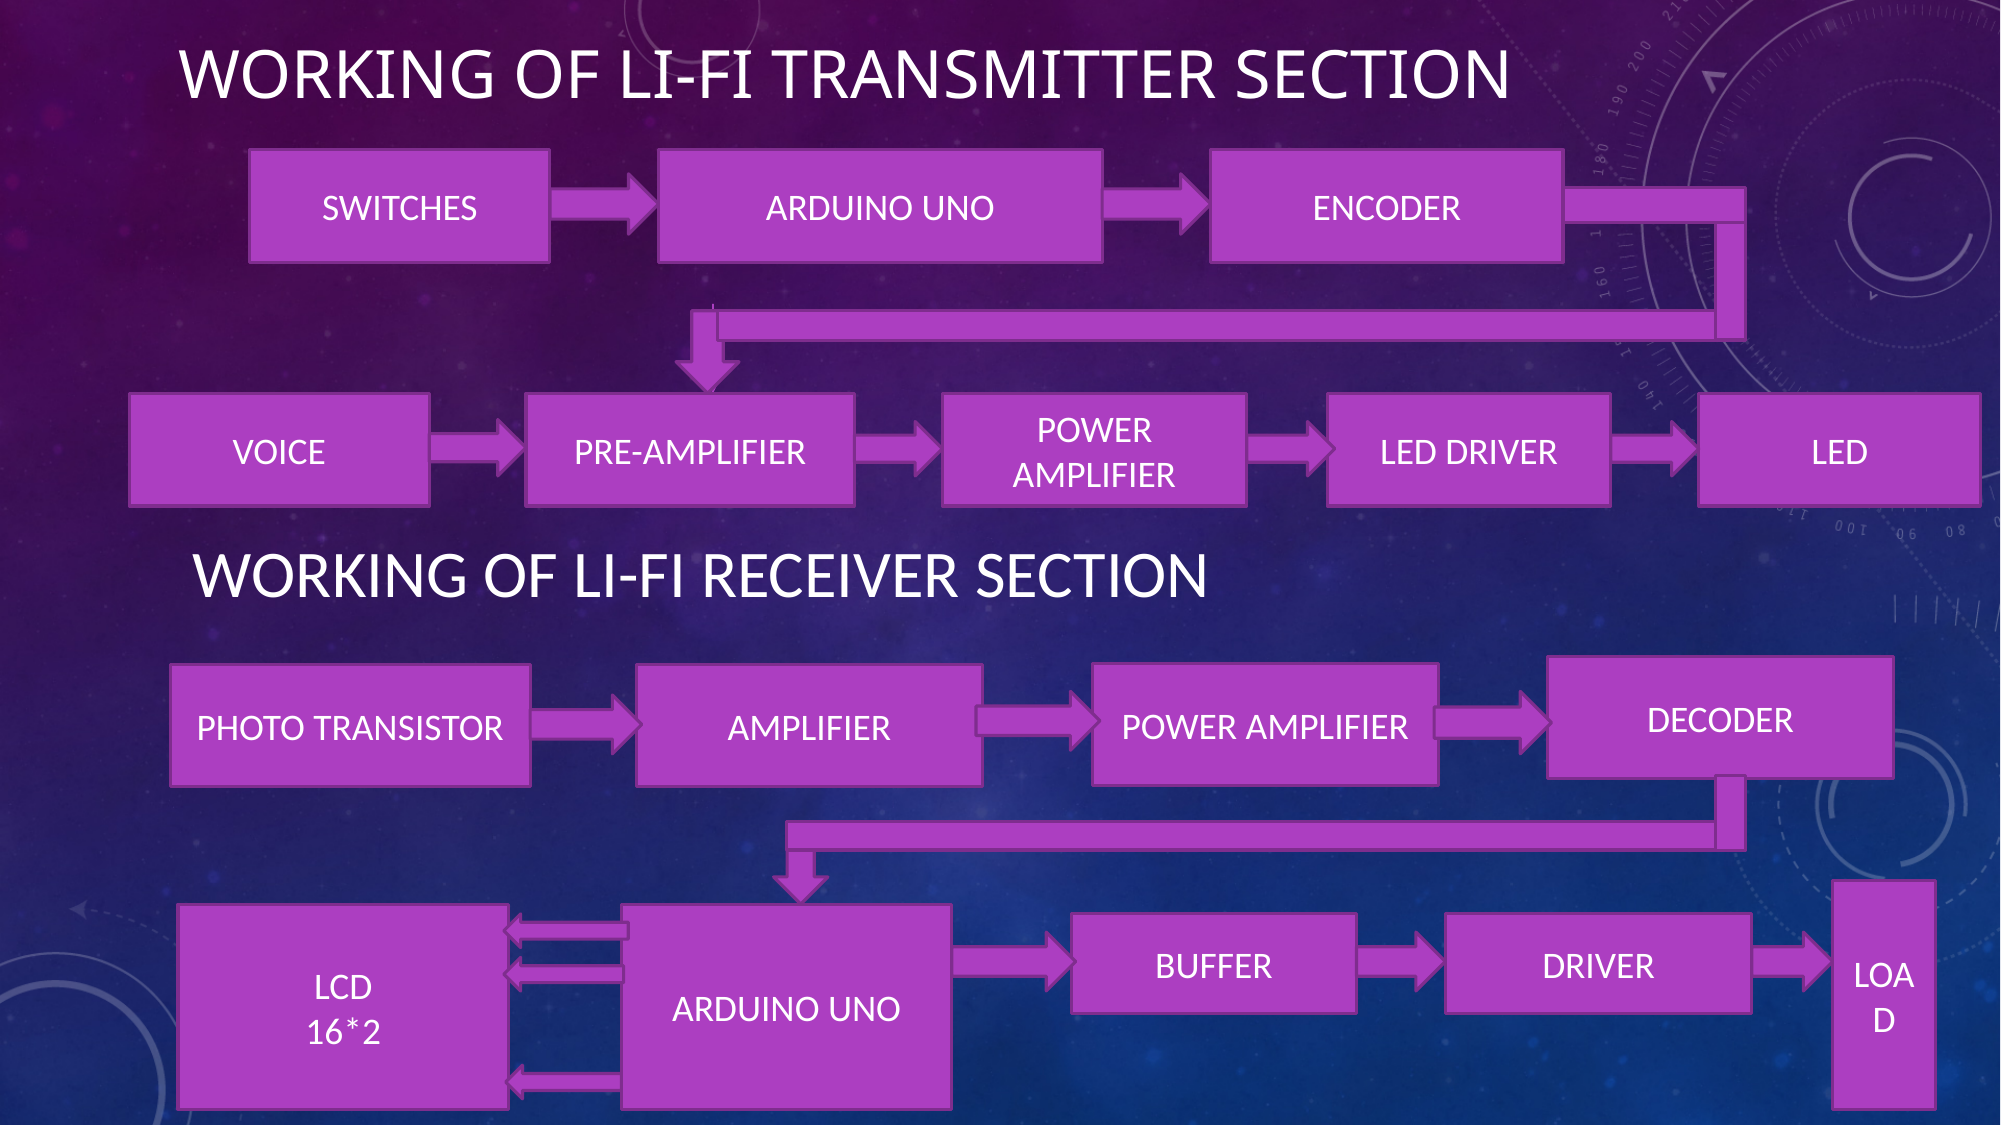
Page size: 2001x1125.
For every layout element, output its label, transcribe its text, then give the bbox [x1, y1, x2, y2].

table_header WORKING OF LI-FI RECEIVER SECTION [178, 540, 1664, 624]
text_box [170, 656, 1936, 1110]
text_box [129, 149, 1981, 507]
title Working OF LI-FI TRANSMITTER SECTION [163, 23, 1837, 120]
picture [0, 0, 2001, 1125]
